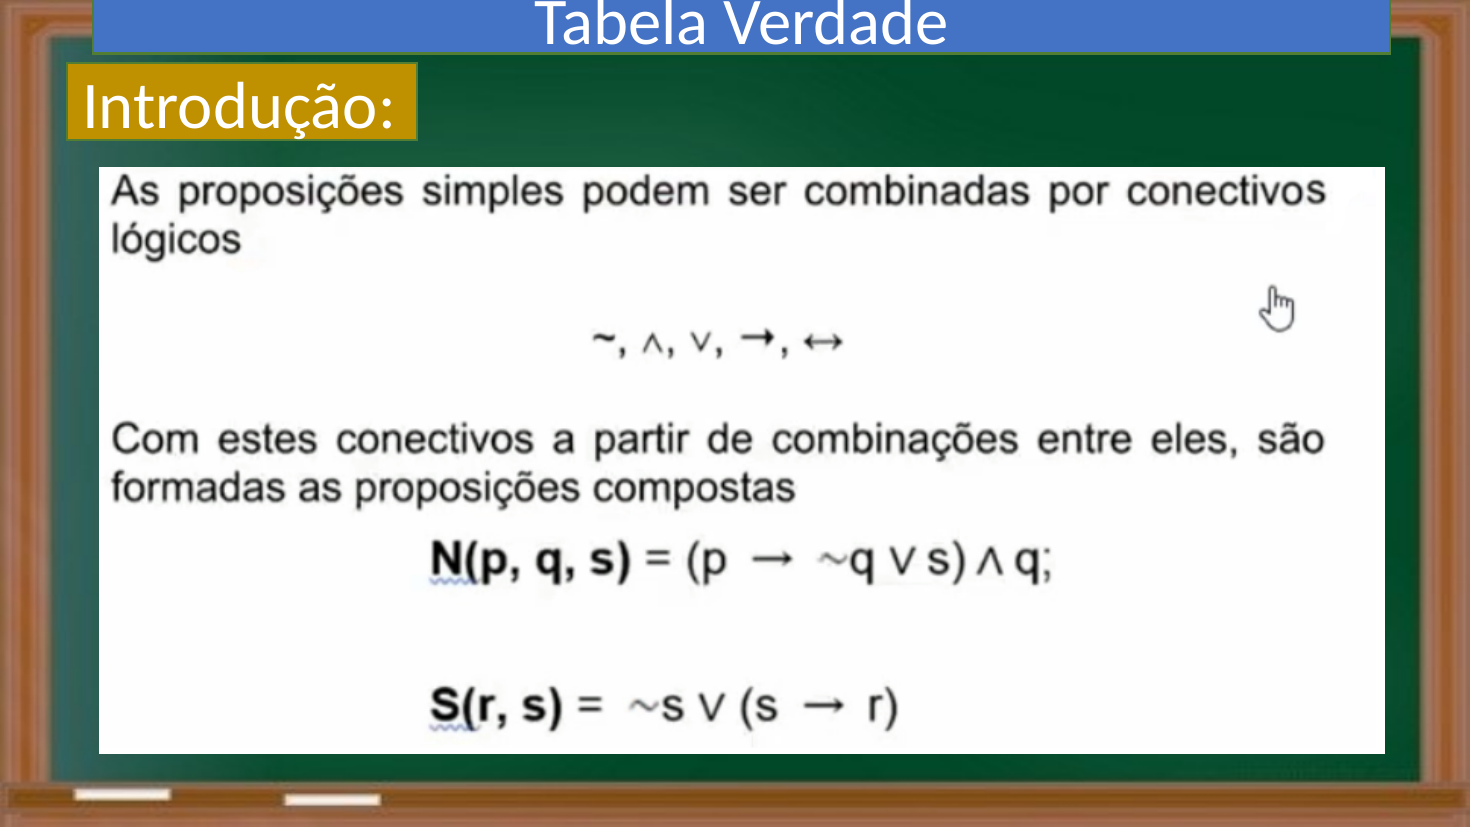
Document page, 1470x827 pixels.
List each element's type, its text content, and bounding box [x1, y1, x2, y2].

text_box Tabela Verdade [93, 0, 1391, 54]
picture [0, 0, 1470, 827]
text_box Introdução: [67, 63, 418, 140]
